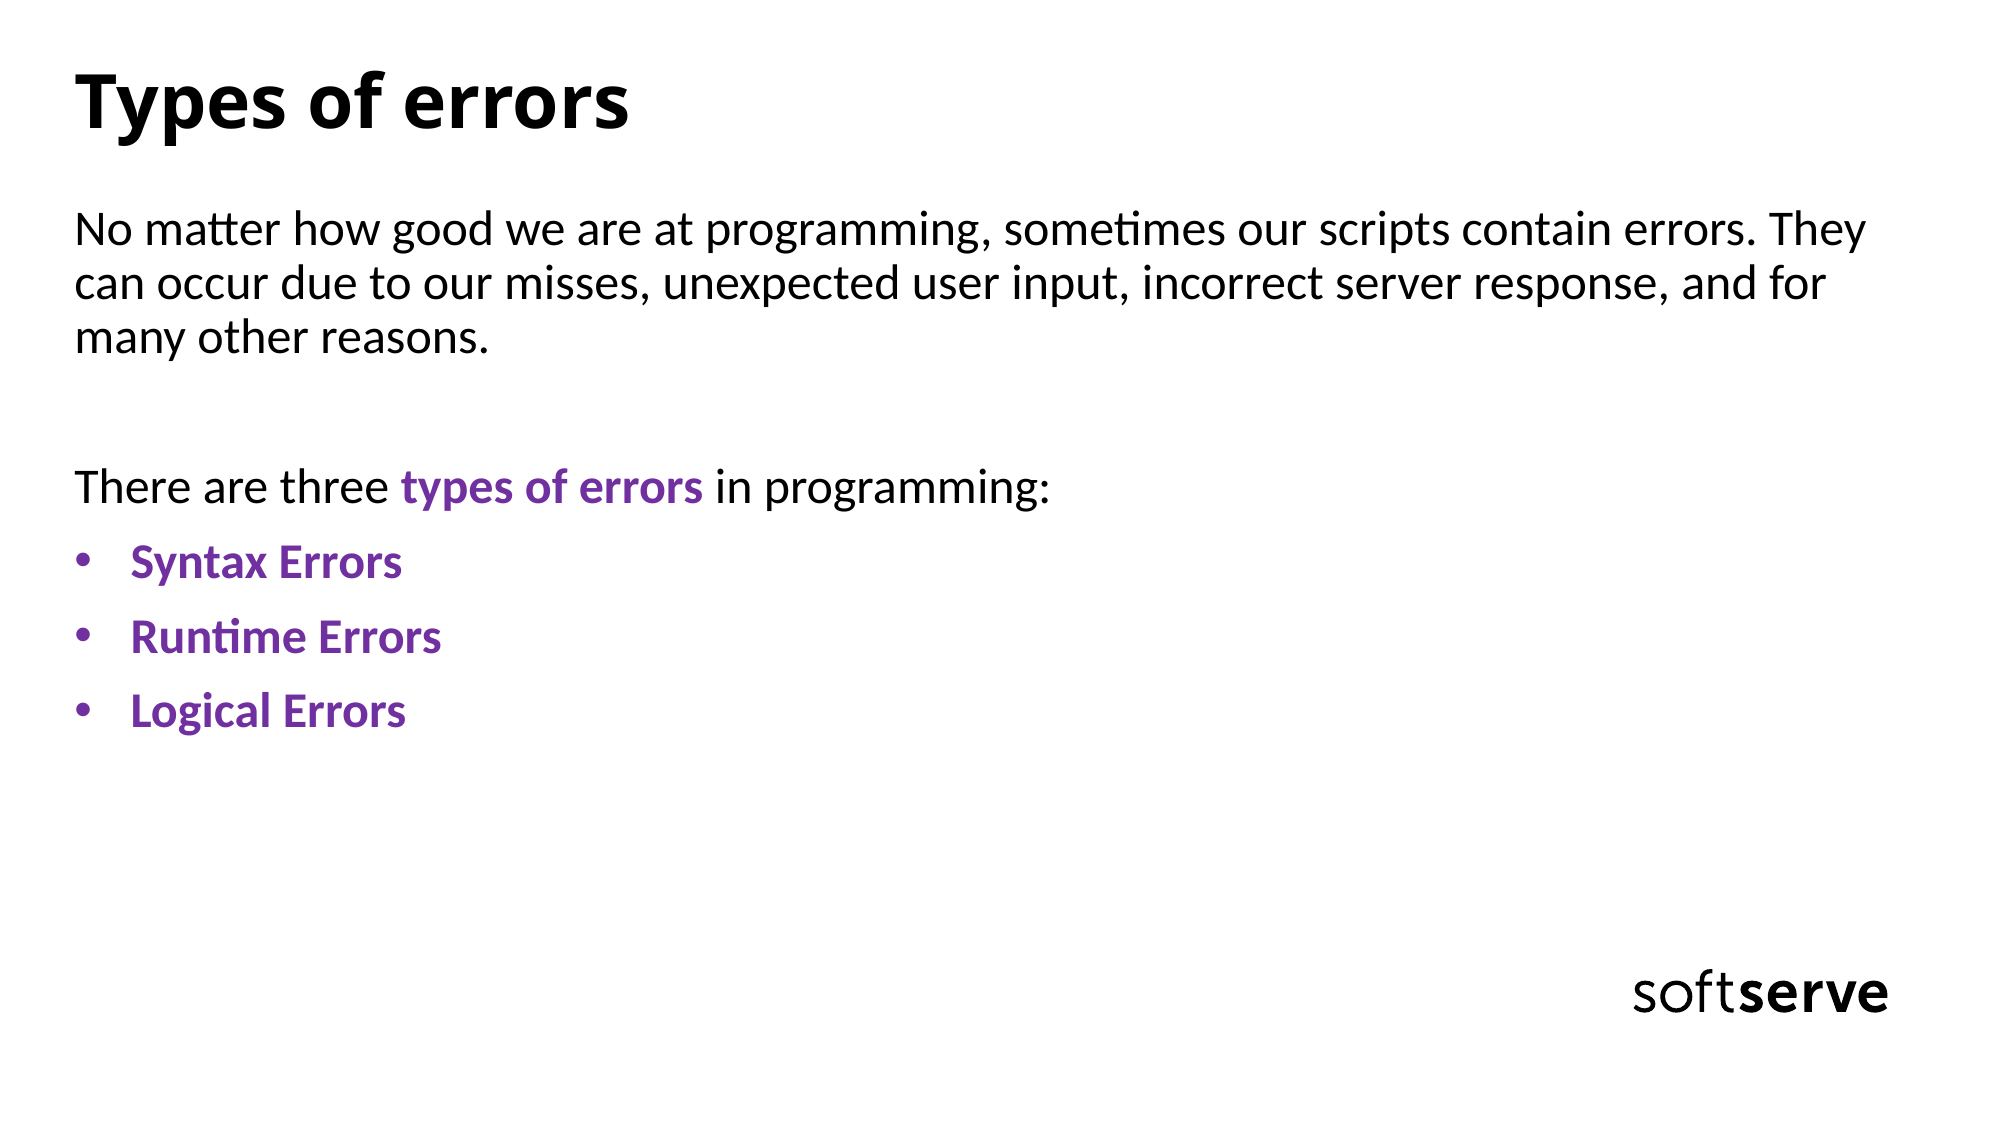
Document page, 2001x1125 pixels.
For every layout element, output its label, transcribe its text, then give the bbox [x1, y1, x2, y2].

title Types of errors [59, 56, 1957, 143]
list No matter how good we are at programming, sometimes our scripts contain errors. They can occur due to our misses, unexpected user input, incorrect server response, and for many other reasons. There are three types of errors in programming: Syntax Errors Runtime Errors Logical Errors [59, 195, 1946, 1101]
